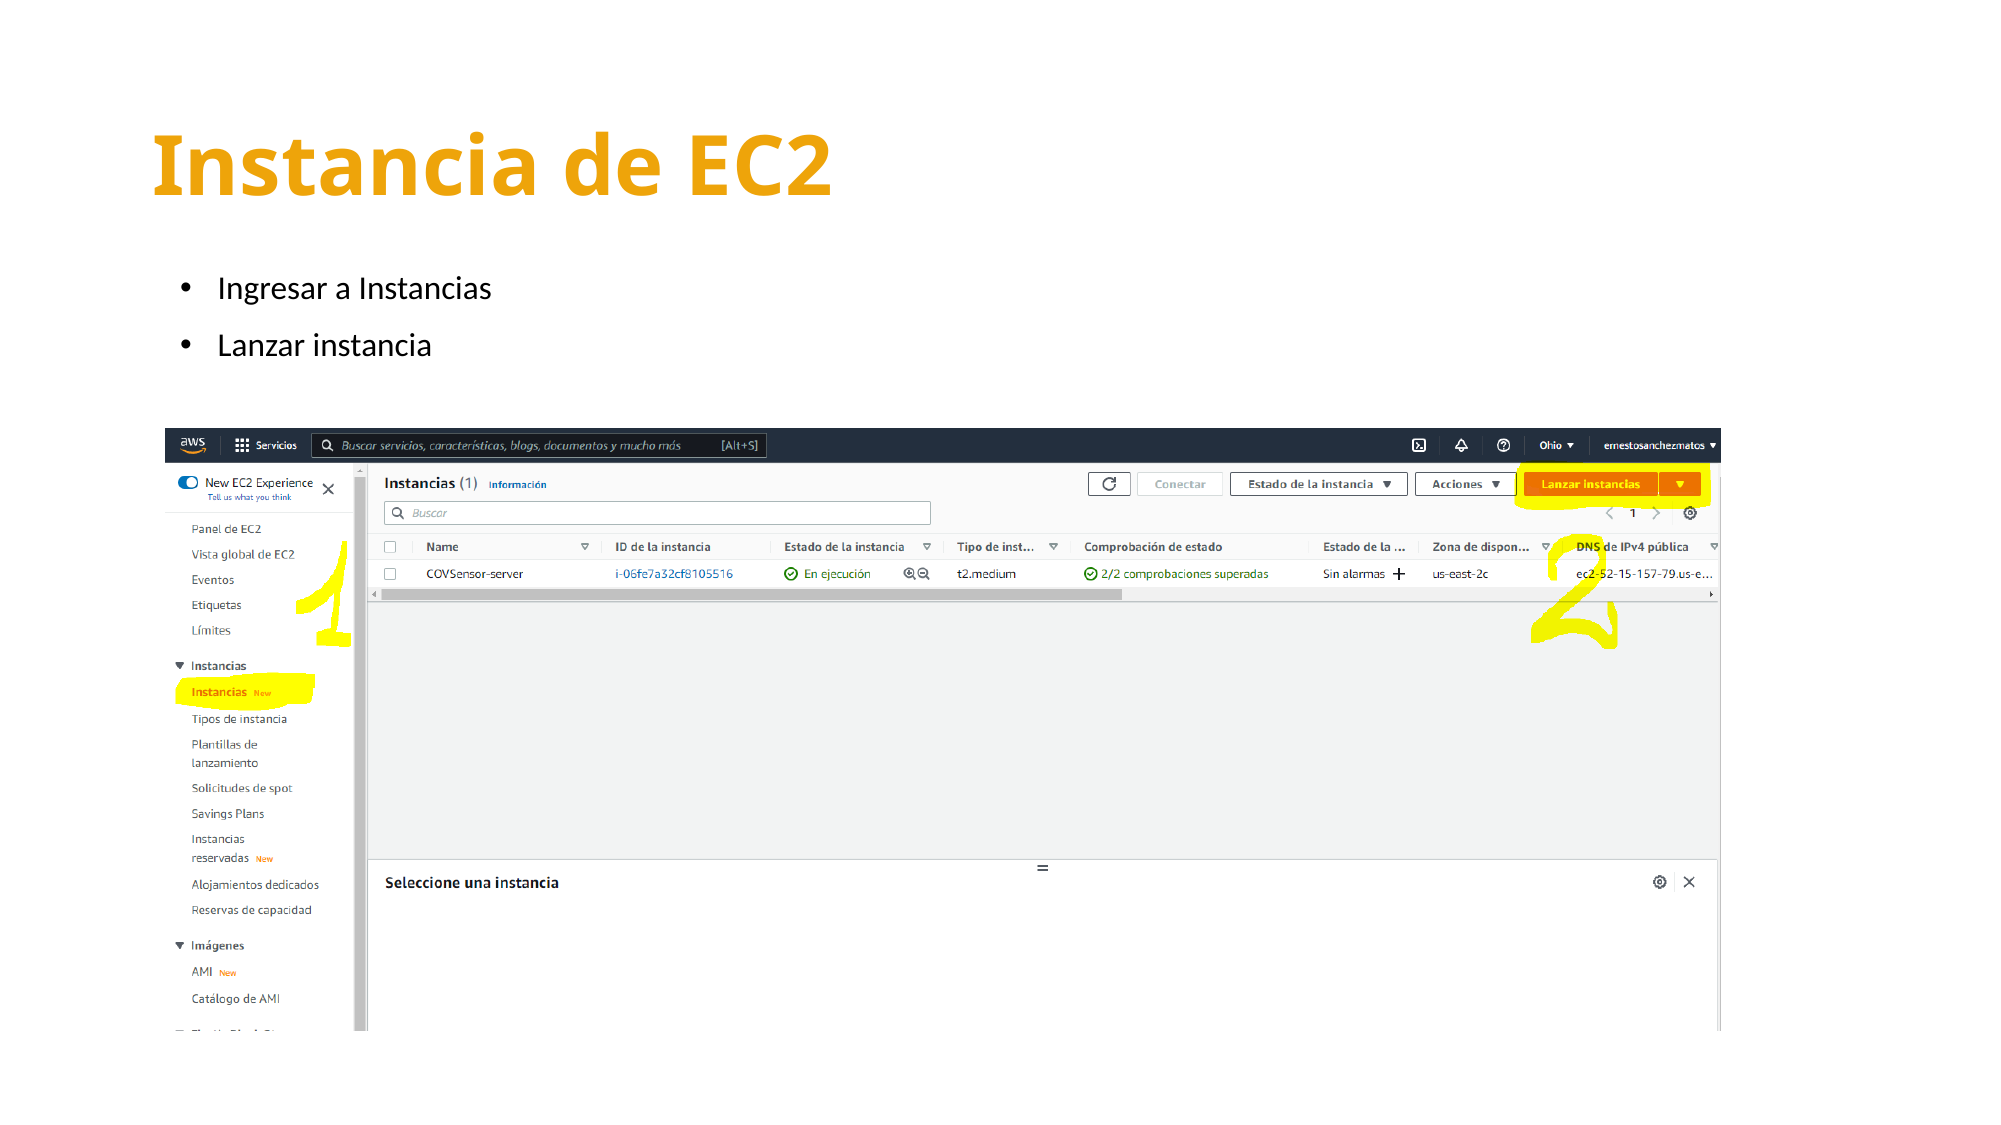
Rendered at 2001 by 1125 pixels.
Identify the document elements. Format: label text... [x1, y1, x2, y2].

picture [165, 428, 1721, 1031]
list Ingresar a Instancias Lanzar instancia [165, 263, 1765, 441]
text_box Instancia de EC2 [137, 59, 1835, 278]
